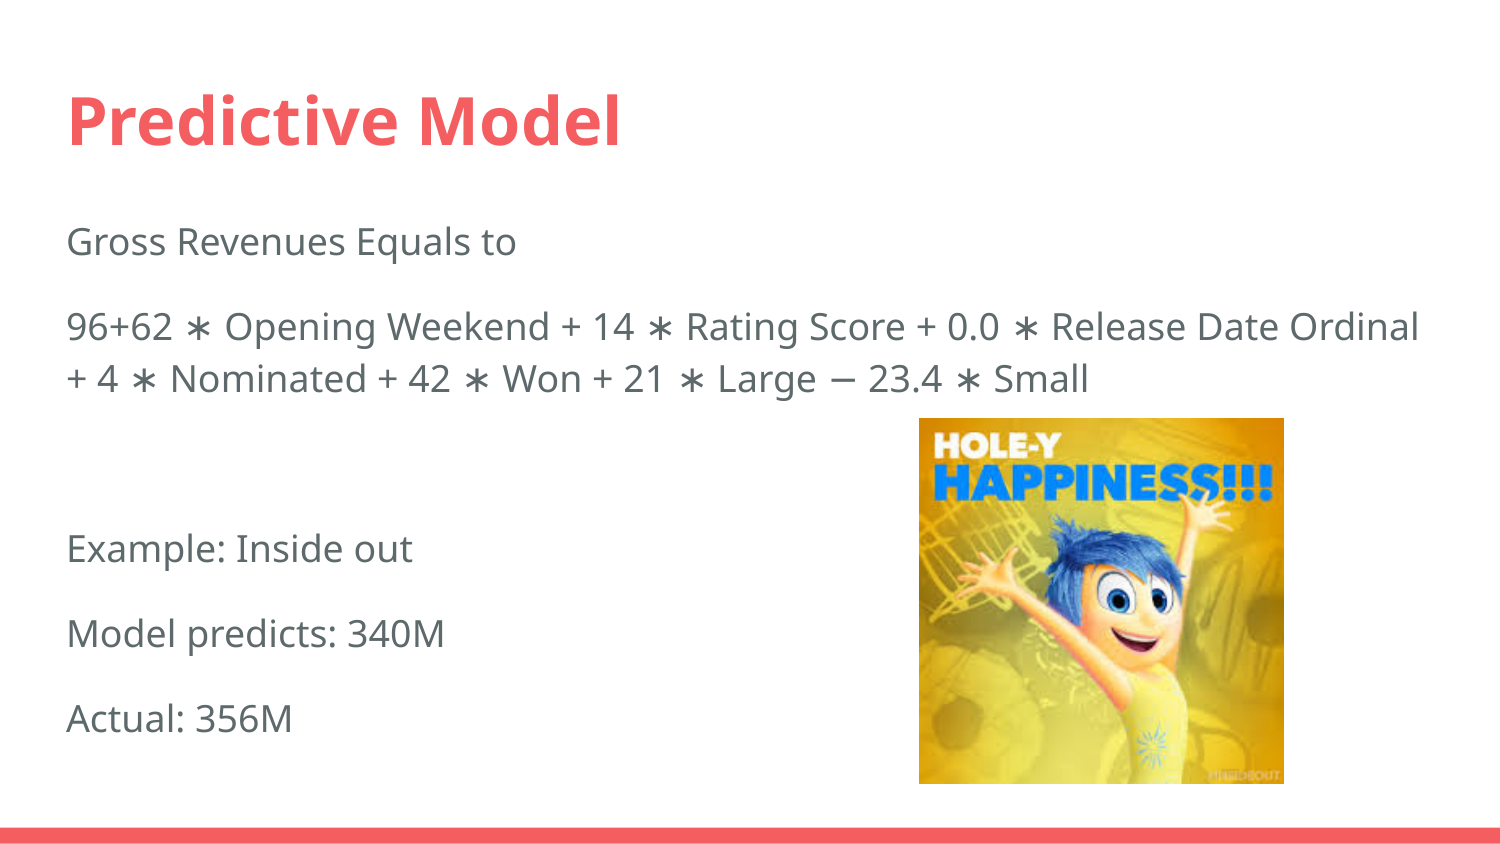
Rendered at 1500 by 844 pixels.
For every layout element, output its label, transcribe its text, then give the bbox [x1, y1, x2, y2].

title Predictive Model [51, 64, 1449, 167]
list Gross Revenues Equals to 96+62 ∗ Opening Weekend + 14 ∗ Rating Score + 0.0 ∗ Release Date Ordinal + 4 ∗ Nominated + 42 ∗ Won + 21 ∗ Large − 23.4 ∗ Small Example: Inside out Model predicts: 340M Actual: 356M [51, 196, 1449, 758]
picture [919, 418, 1285, 784]
